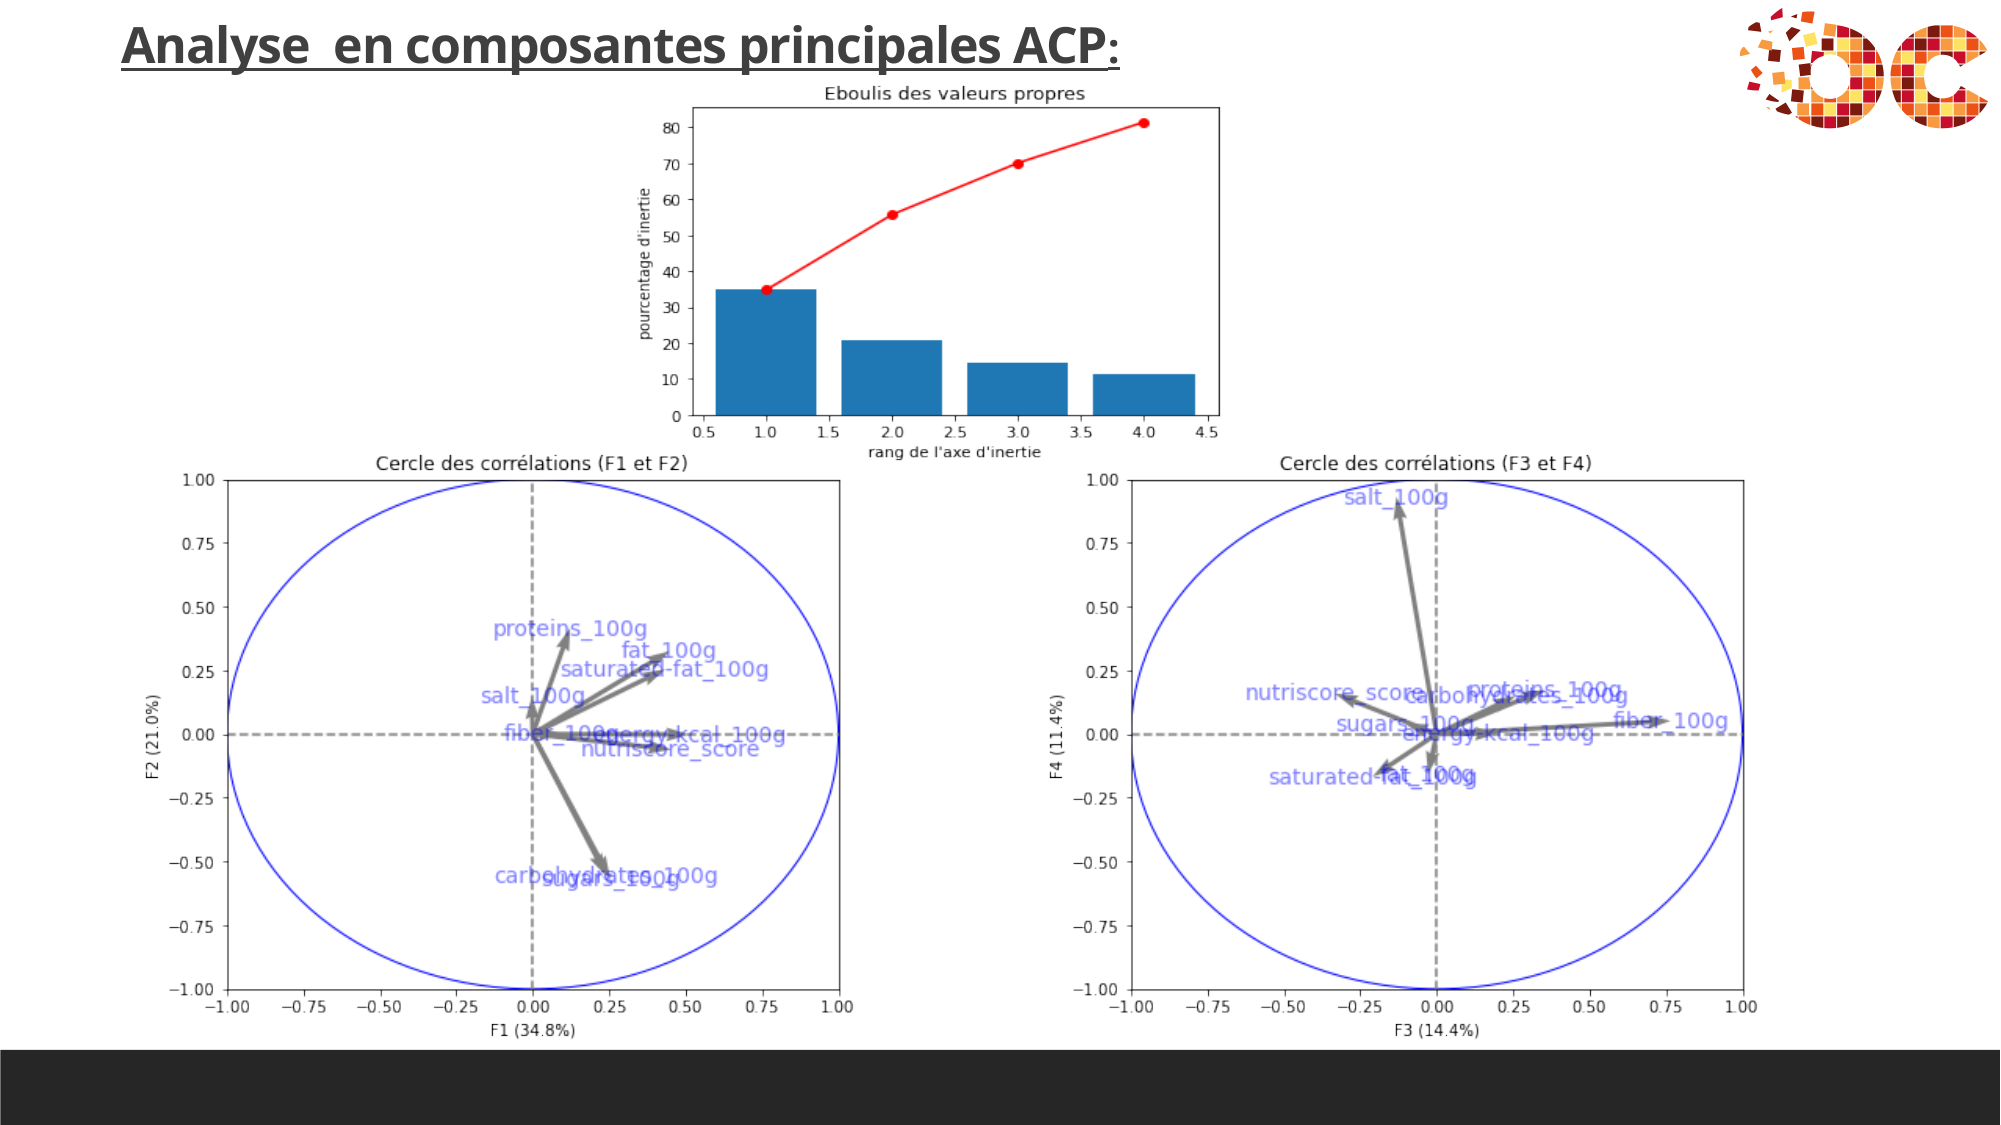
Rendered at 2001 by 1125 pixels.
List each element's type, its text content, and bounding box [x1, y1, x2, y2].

picture [134, 75, 1770, 1050]
text_box Analyse en composantes principales ACP: [106, 13, 1736, 121]
picture [1739, 8, 1989, 135]
